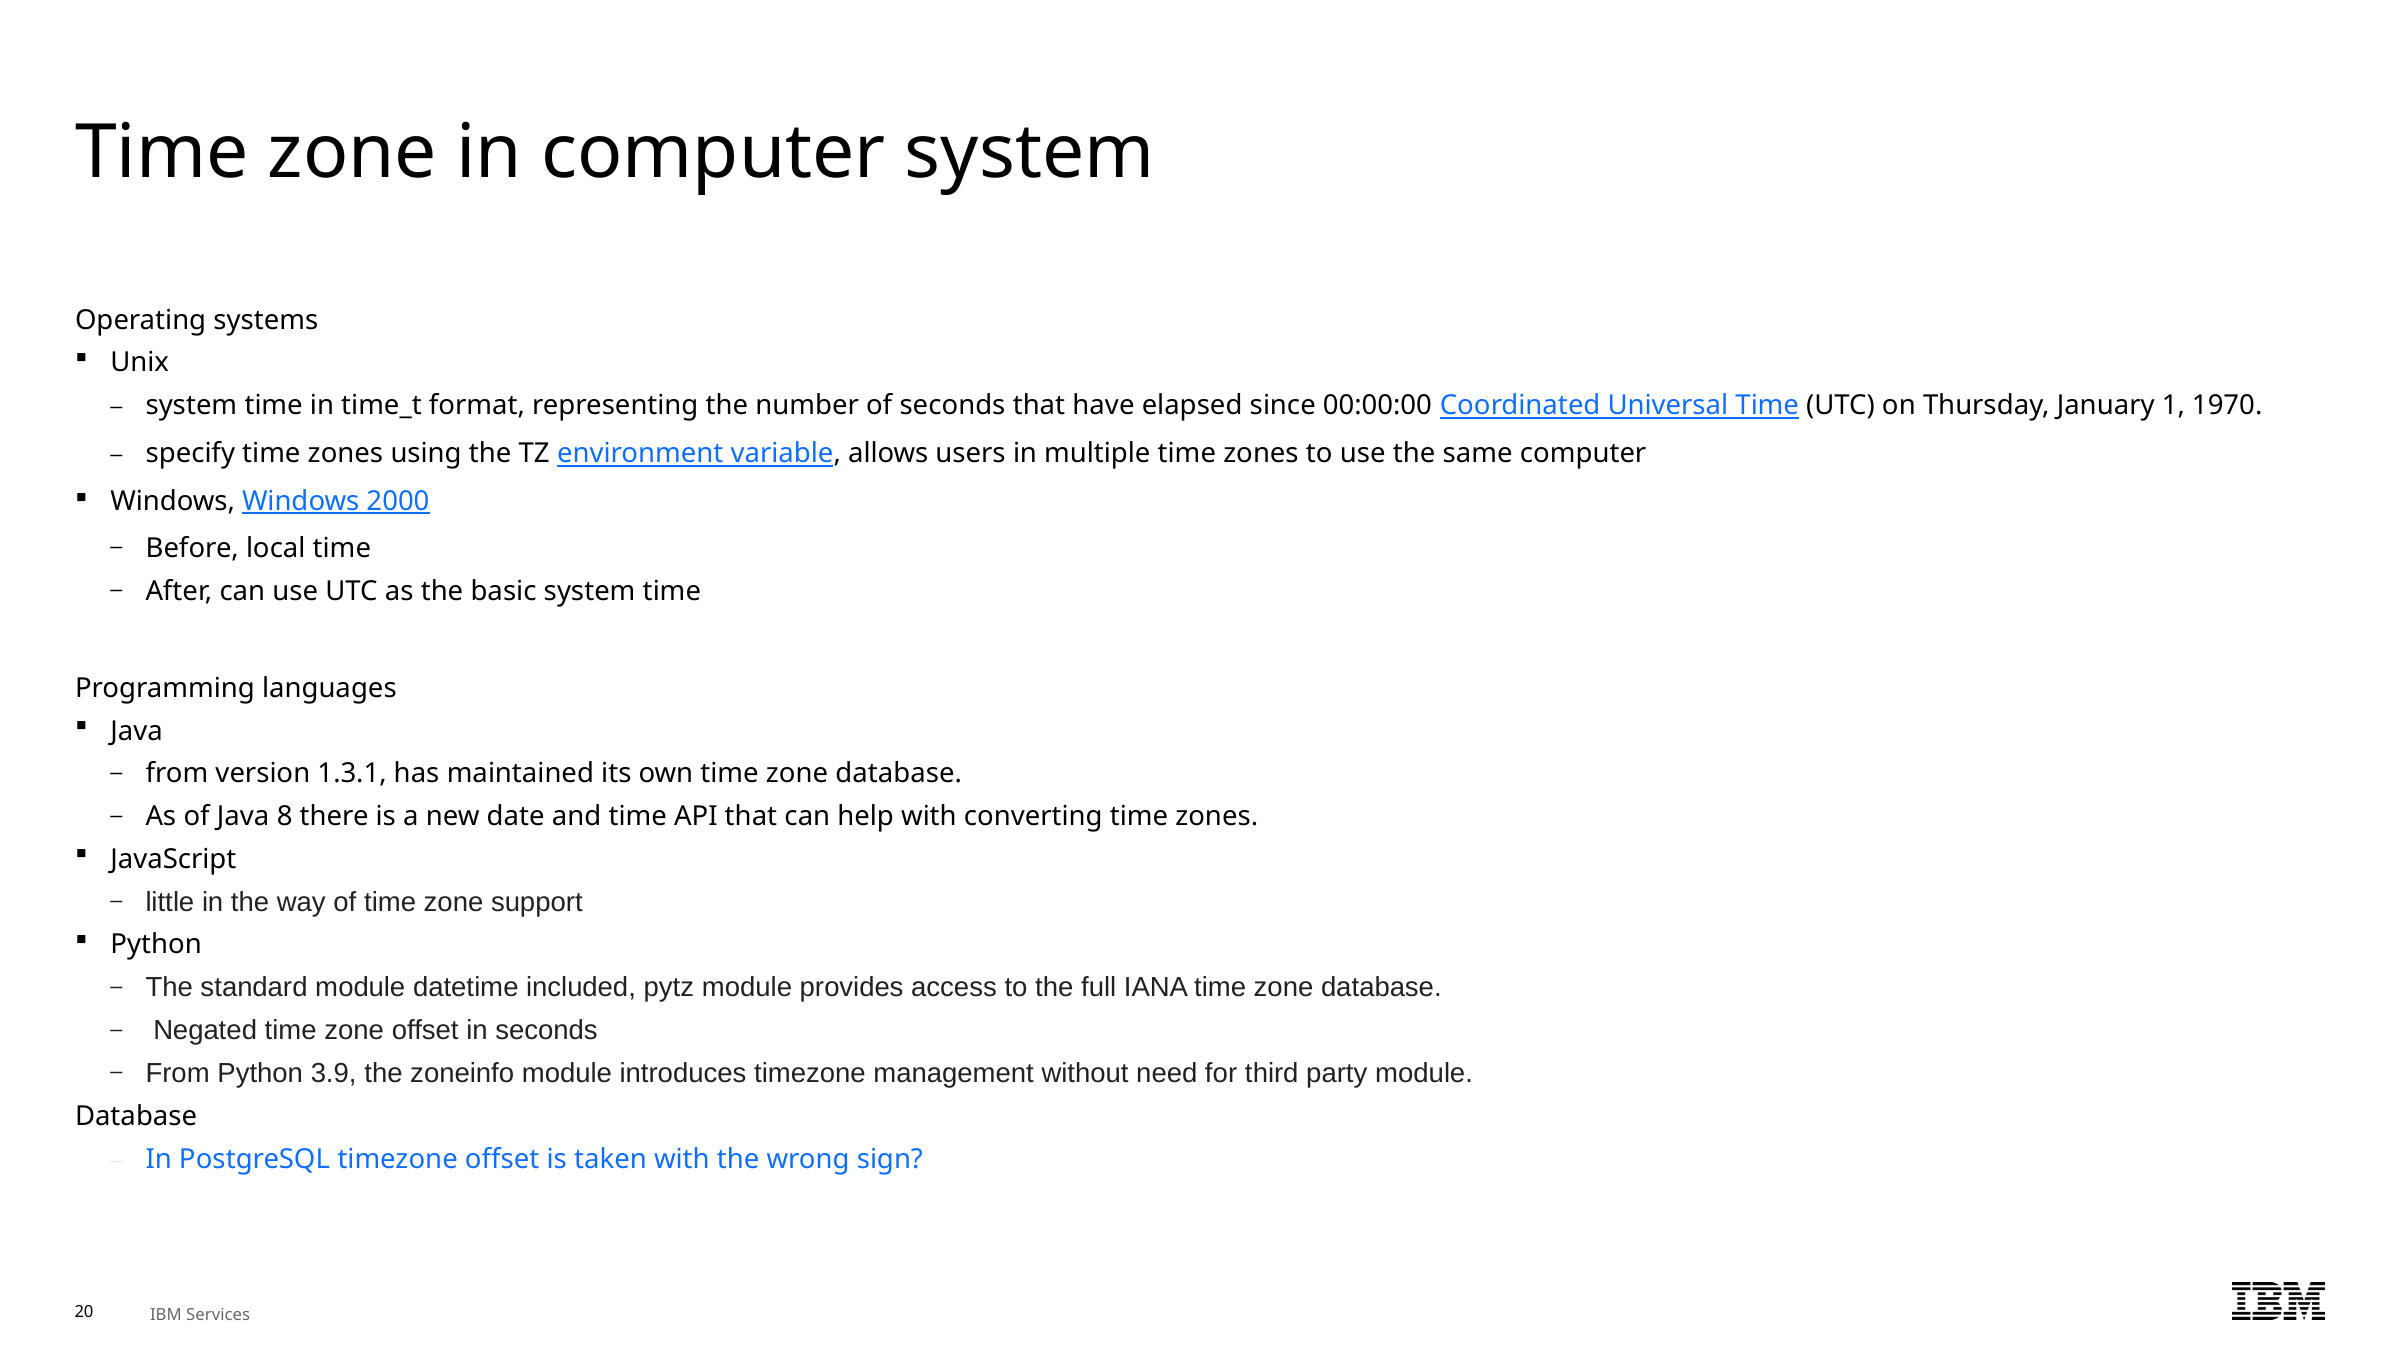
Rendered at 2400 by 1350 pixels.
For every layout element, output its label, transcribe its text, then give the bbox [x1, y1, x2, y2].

title Time zone in computer system [75, 90, 2308, 216]
list Operating systems Unix system time in time_t format, representing the number of seconds that have elapsed since 00:00:00 Coordinated Universal Time (UTC) on Thursday, January 1, 1970. specify time zones using the TZ environment variable, allows users in multiple time zones to use the same computer Windows, Windows 2000 Before, local time After, can use UTC as the basic system time Programming languages Java from version 1.3.1, has maintained its own time zone database. As of Java 8 there is a new date and time API that can help with converting time zones. JavaScript little in the way of time zone support Python The standard module datetime included, pytz module provides access to the full IANA time zone database. Negated time zone offset in seconds From Python 3.9, the zoneinfo module introduces timezone management without need for third party module. Database In PostgreSQL timezone offset is taken with the wrong sign? [75, 262, 2308, 1203]
picture [2232, 1282, 2325, 1320]
